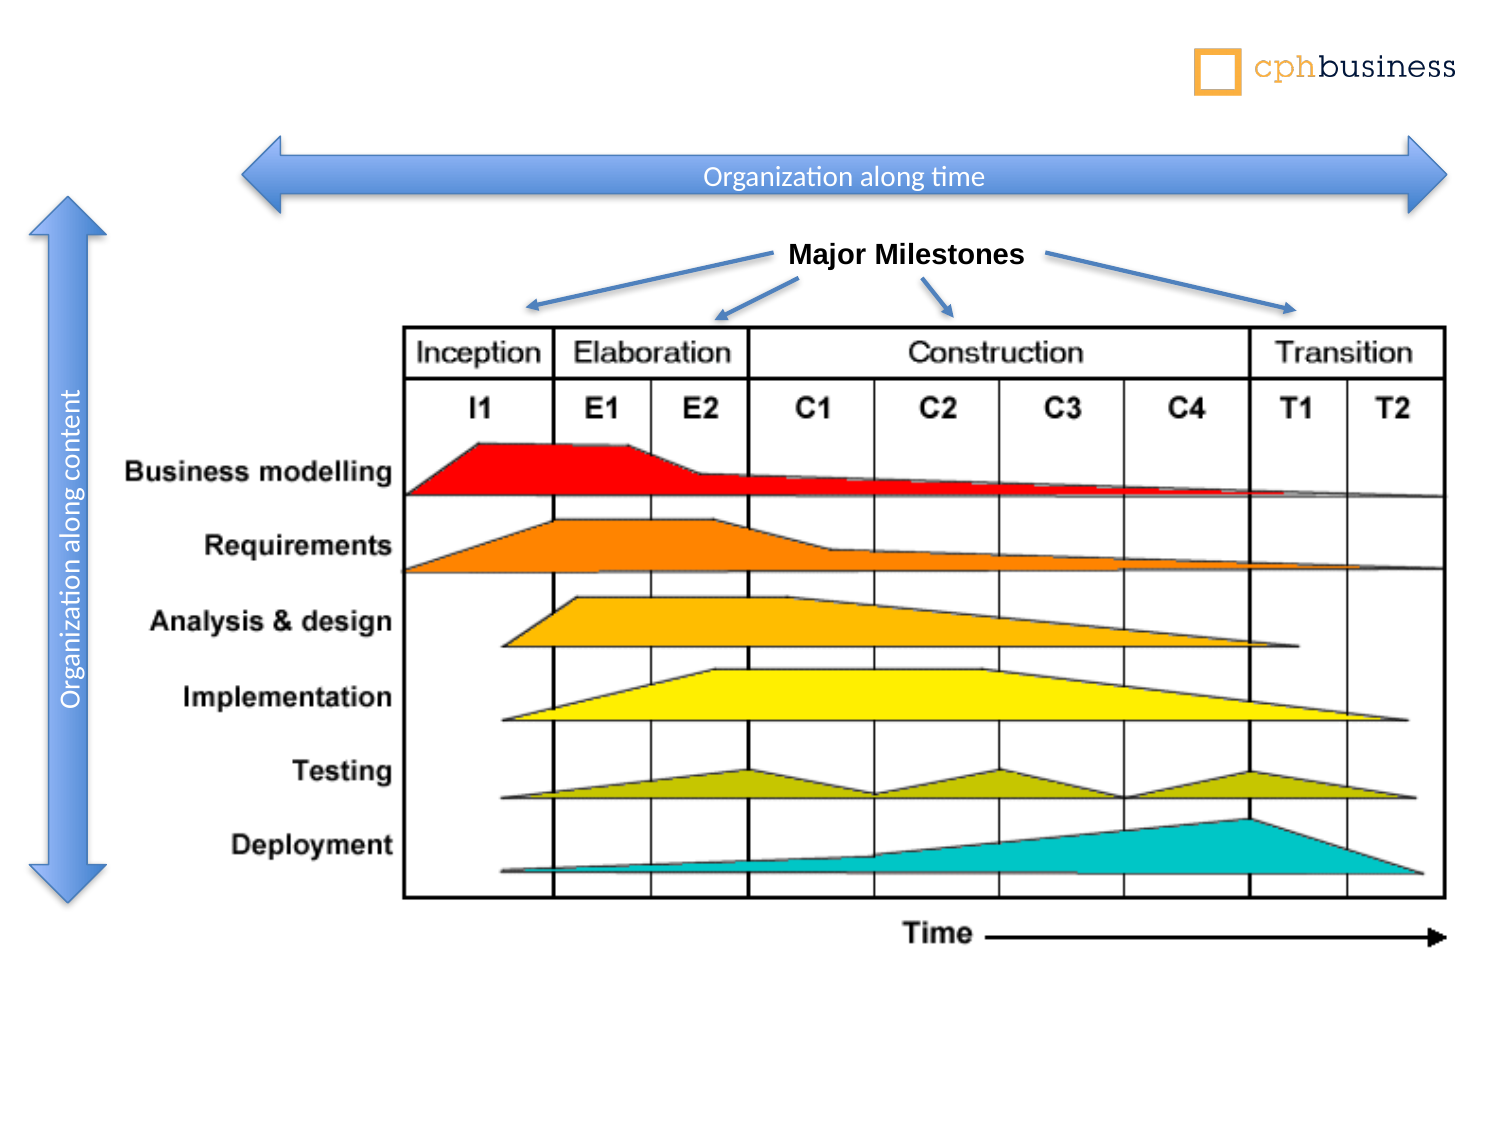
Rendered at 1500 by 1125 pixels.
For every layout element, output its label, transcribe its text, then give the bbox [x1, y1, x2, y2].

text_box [525, 252, 774, 308]
text_box Organization along time [241, 135, 1448, 214]
picture [1147, 1, 1500, 143]
text_box Major Milestones [773, 227, 1046, 278]
picture [100, 290, 1500, 972]
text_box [1045, 252, 1297, 311]
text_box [714, 277, 799, 321]
text_box Organization along content [28, 195, 107, 904]
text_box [921, 277, 954, 318]
